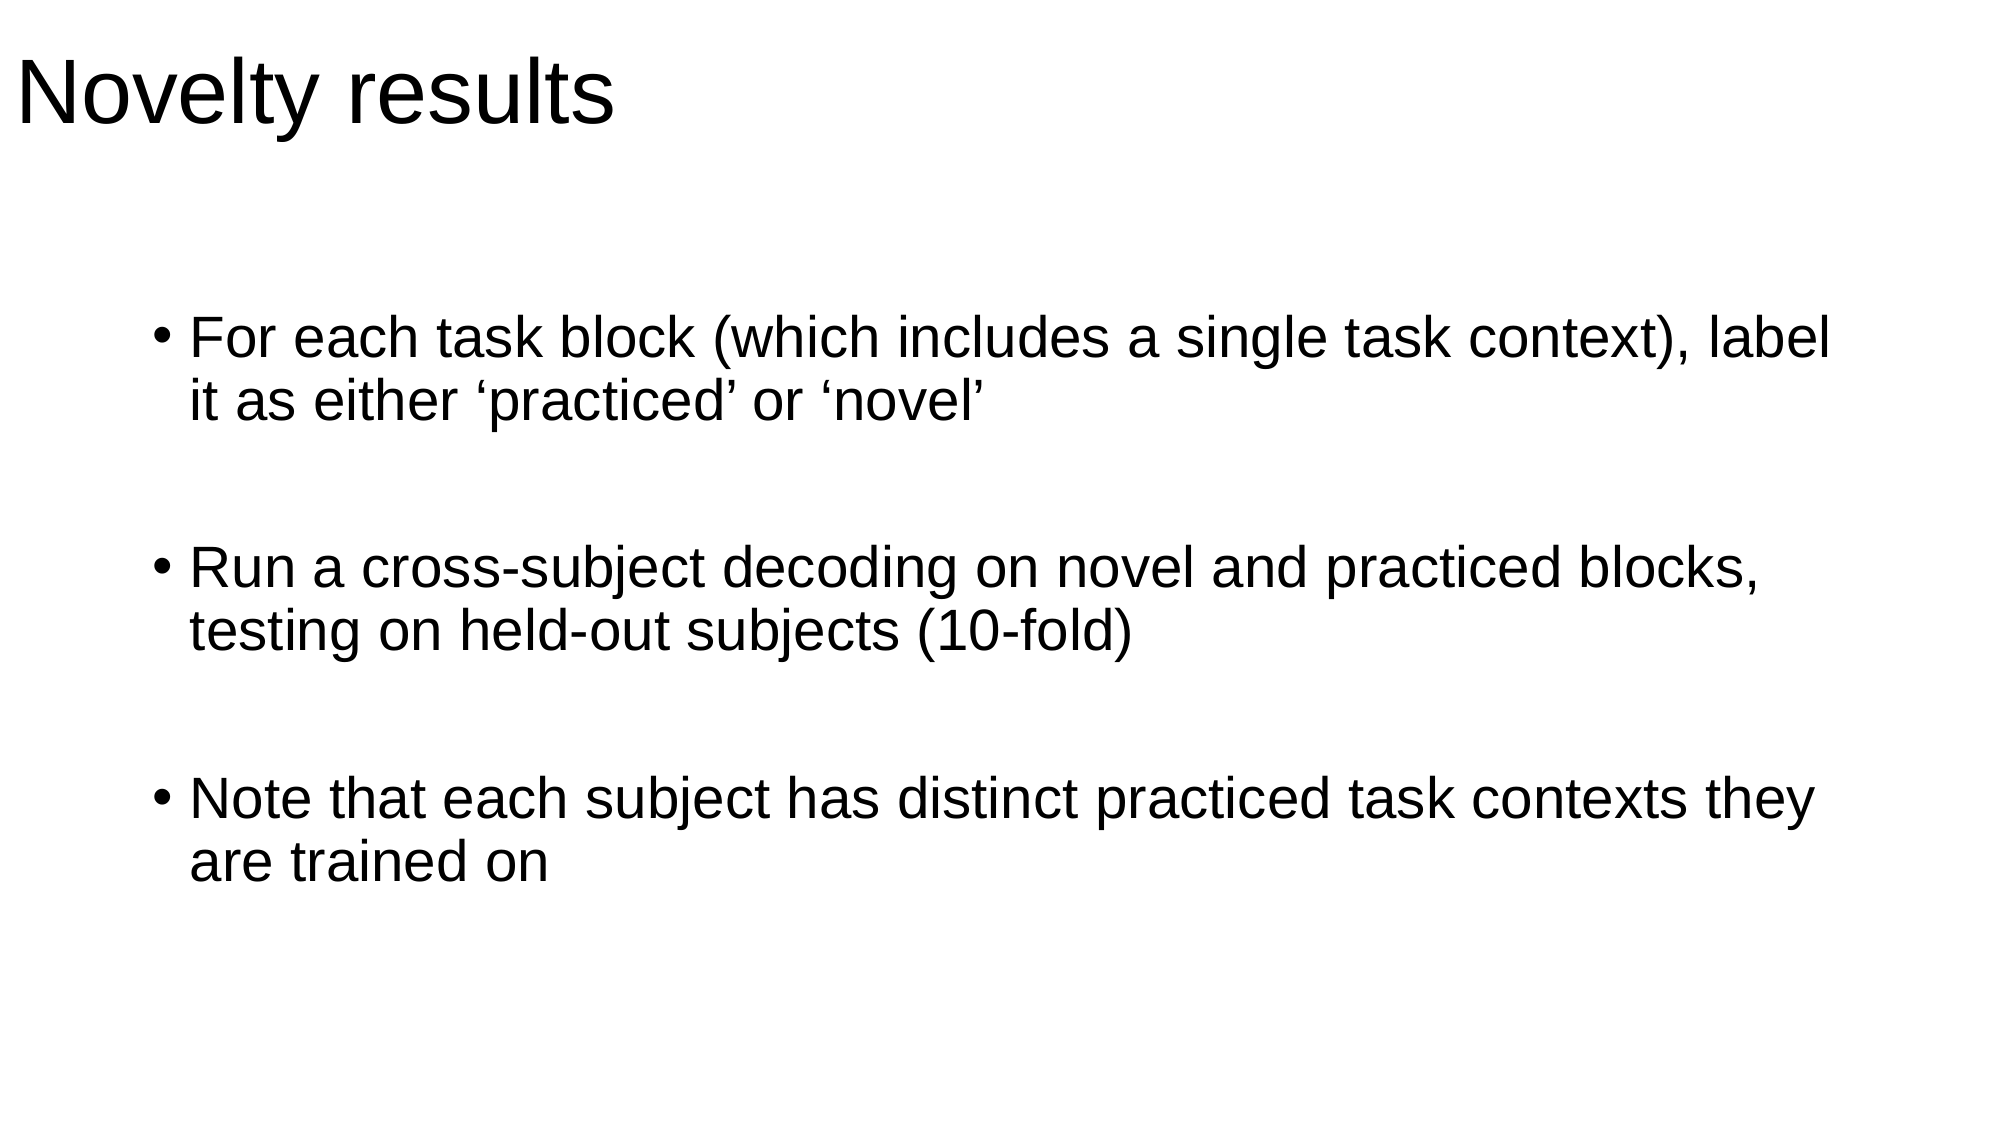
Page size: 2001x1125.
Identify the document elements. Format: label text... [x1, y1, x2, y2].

title Novelty results [0, 0, 2000, 188]
list For each task block (which includes a single task context), label it as either ‘practiced’ or ‘novel’ Run a cross-subject decoding on novel and practiced blocks, testing on held-out subjects (10-fold) Note that each subject has distinct practiced task contexts they are trained on [137, 299, 1863, 1014]
